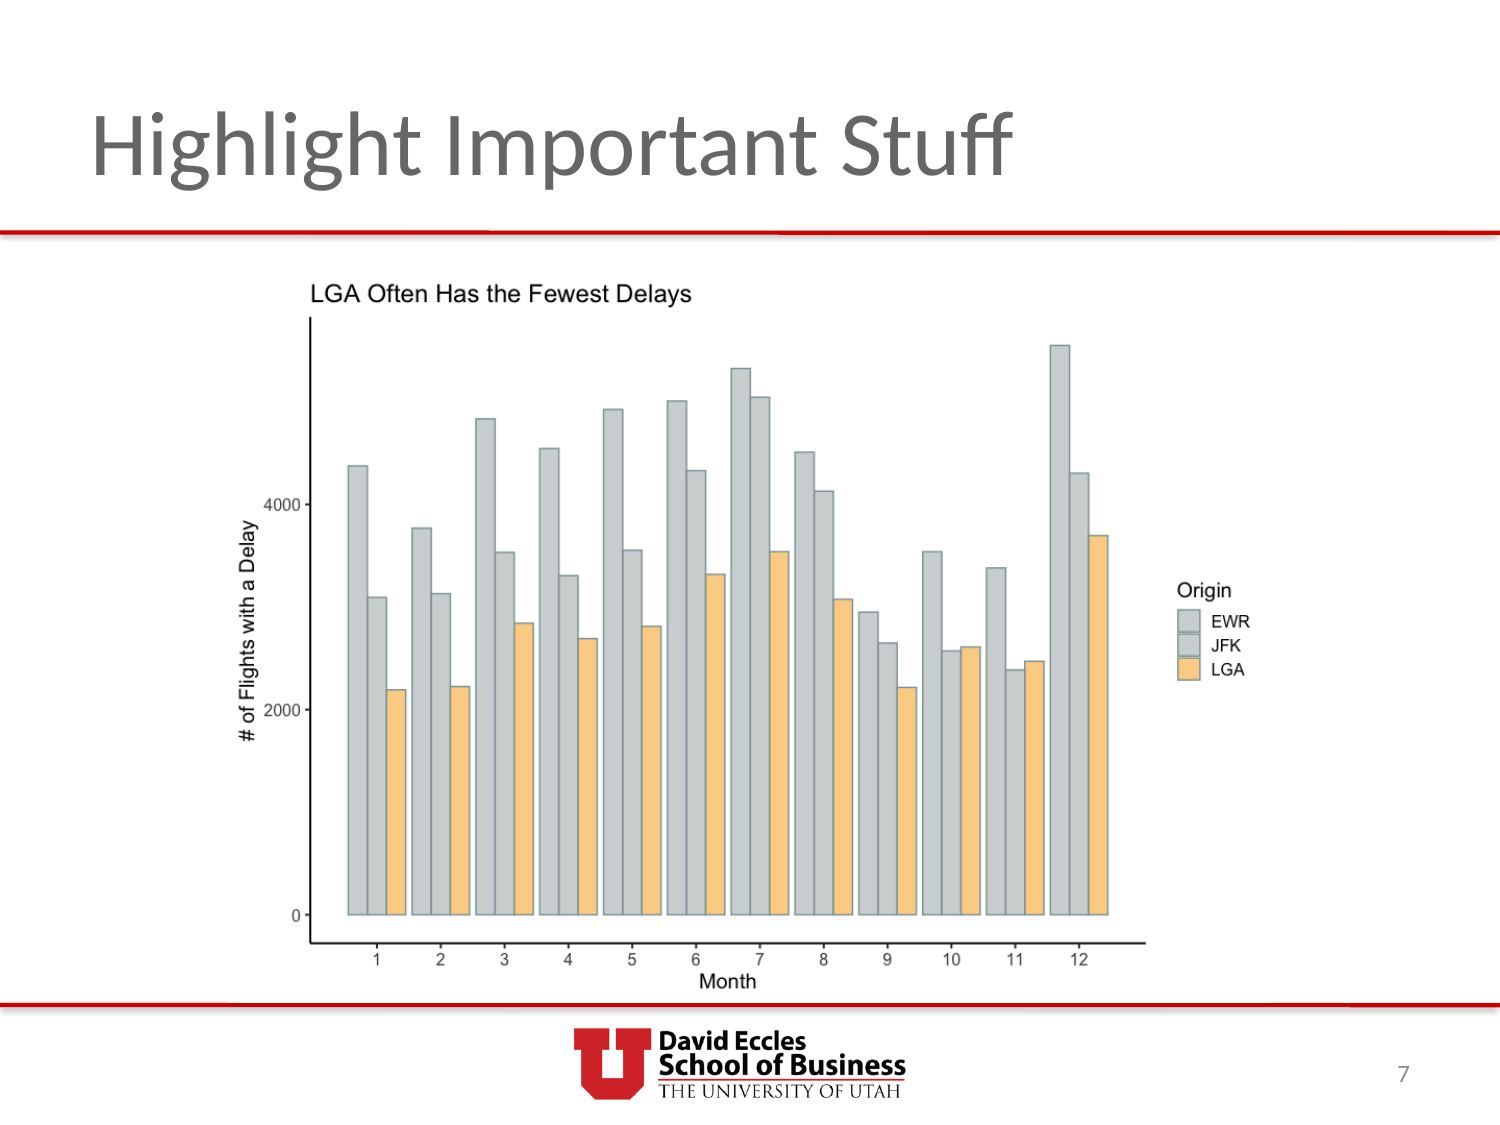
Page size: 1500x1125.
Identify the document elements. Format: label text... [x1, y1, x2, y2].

picture [573, 1026, 907, 1102]
picture [228, 272, 1272, 1003]
slide_number 7 [1074, 1042, 1425, 1103]
title Highlight Important Stuff [75, 45, 1425, 233]
